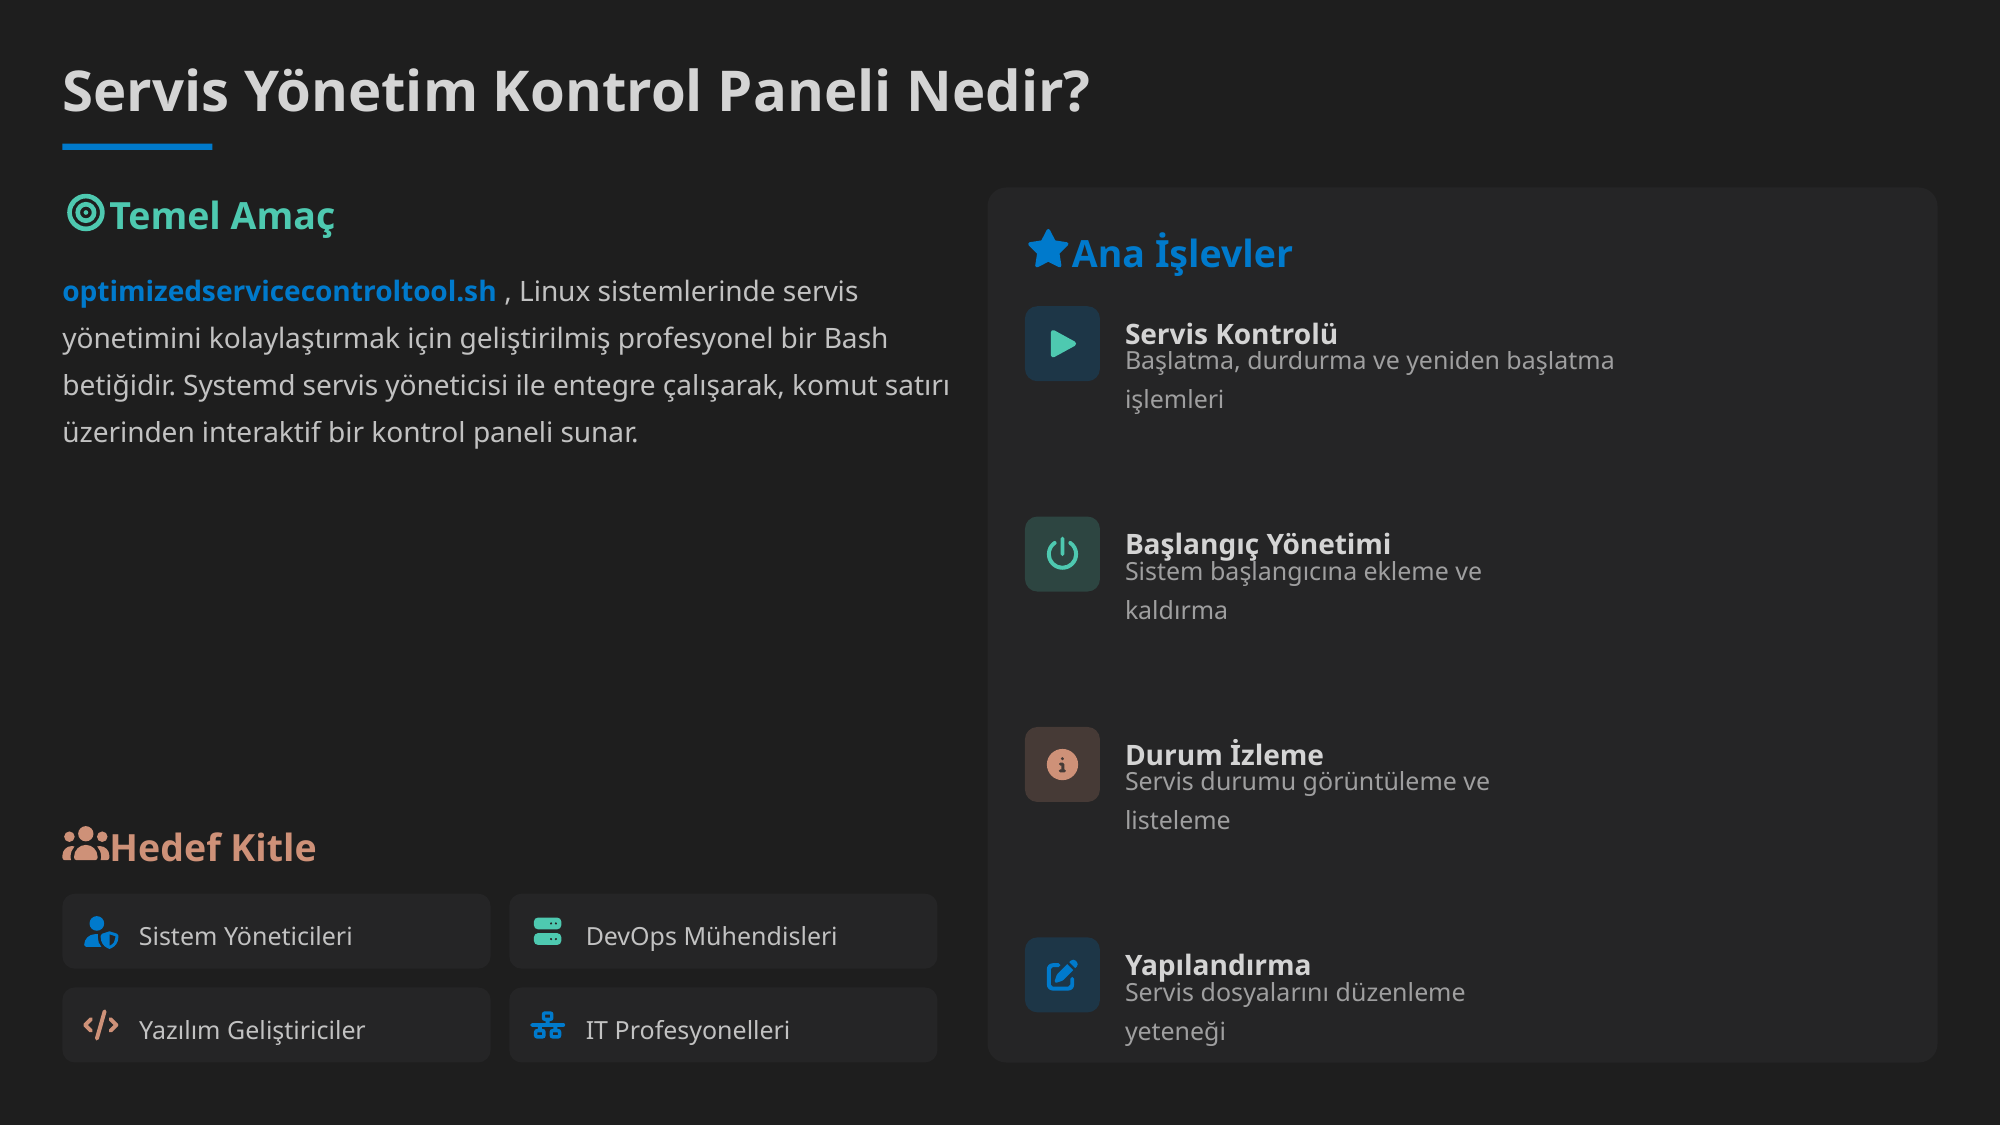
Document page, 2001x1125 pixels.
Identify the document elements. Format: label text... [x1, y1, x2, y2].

text_box [83, 1017, 93, 1033]
text_box Hedef Kitle [109, 818, 957, 869]
text_box [987, 187, 1938, 1063]
text_box [1046, 748, 1079, 781]
text_box [74, 844, 98, 861]
text_box [62, 143, 213, 150]
text_box [94, 1009, 107, 1041]
text_box Servis dosyalarını düzenleme yeteneği [1124, 987, 1574, 1025]
text_box [1028, 228, 1069, 268]
text_box DevOps Mühendisleri [585, 912, 844, 950]
text_box [62, 893, 491, 969]
text_box [1024, 726, 1100, 802]
text_box IT Profesyonelleri [585, 1006, 797, 1044]
text_box [100, 931, 119, 949]
text_box [62, 987, 491, 1063]
text_box [509, 893, 938, 969]
text_box Başlatma, durdurma ve yeniden başlatma işlemleri [1125, 356, 1715, 394]
text_box [1046, 963, 1075, 991]
text_box Yazılım Geliştiriciler [139, 1006, 374, 1044]
text_box Durum İzleme [1124, 727, 1602, 771]
text_box [78, 826, 94, 842]
text_box [89, 916, 105, 931]
text_box [1060, 536, 1065, 557]
text_box [1024, 937, 1100, 1013]
text_box [533, 917, 562, 930]
text_box [530, 1011, 566, 1039]
text_box Sistem başlangıcına ekleme ve kaldırma [1125, 566, 1591, 605]
text_box [96, 831, 108, 842]
text_box [64, 831, 75, 842]
text_box Sistem Yöneticileri [139, 912, 364, 950]
text_box Servis Kontrolü [1125, 306, 1716, 350]
text_box Başlangıç Yönetimi [1125, 516, 1593, 561]
text_box [1069, 959, 1078, 969]
text_box [67, 193, 105, 232]
text_box [84, 934, 102, 947]
text_box [97, 846, 109, 861]
text_box optimizedservicecontroltool.sh , Linux sistemlerinde servis yönetimini kolaylaştırmak için geliştirilmiş profesyonel bir Bash betiğidir. Systemd servis yöneticisi ile entegre çalışarak, komut satırı üzerinden interaktif bir kontrol paneli sunar. [62, 262, 952, 446]
text_box [109, 1017, 119, 1033]
text_box Ana İşlevler [1071, 224, 1919, 275]
text_box [1050, 330, 1077, 358]
text_box Servis Yönetim Kontrol Paneli Nedir? [62, 62, 1966, 125]
text_box Temel Amaç [109, 187, 957, 238]
text_box [533, 933, 562, 945]
text_box [1024, 306, 1100, 382]
text_box Servis durumu görüntüleme ve listeleme [1125, 777, 1600, 815]
text_box Yapılandırma [1124, 937, 1575, 982]
text_box [1046, 540, 1079, 570]
text_box [62, 846, 75, 861]
text_box [1024, 516, 1100, 592]
text_box [509, 987, 938, 1063]
